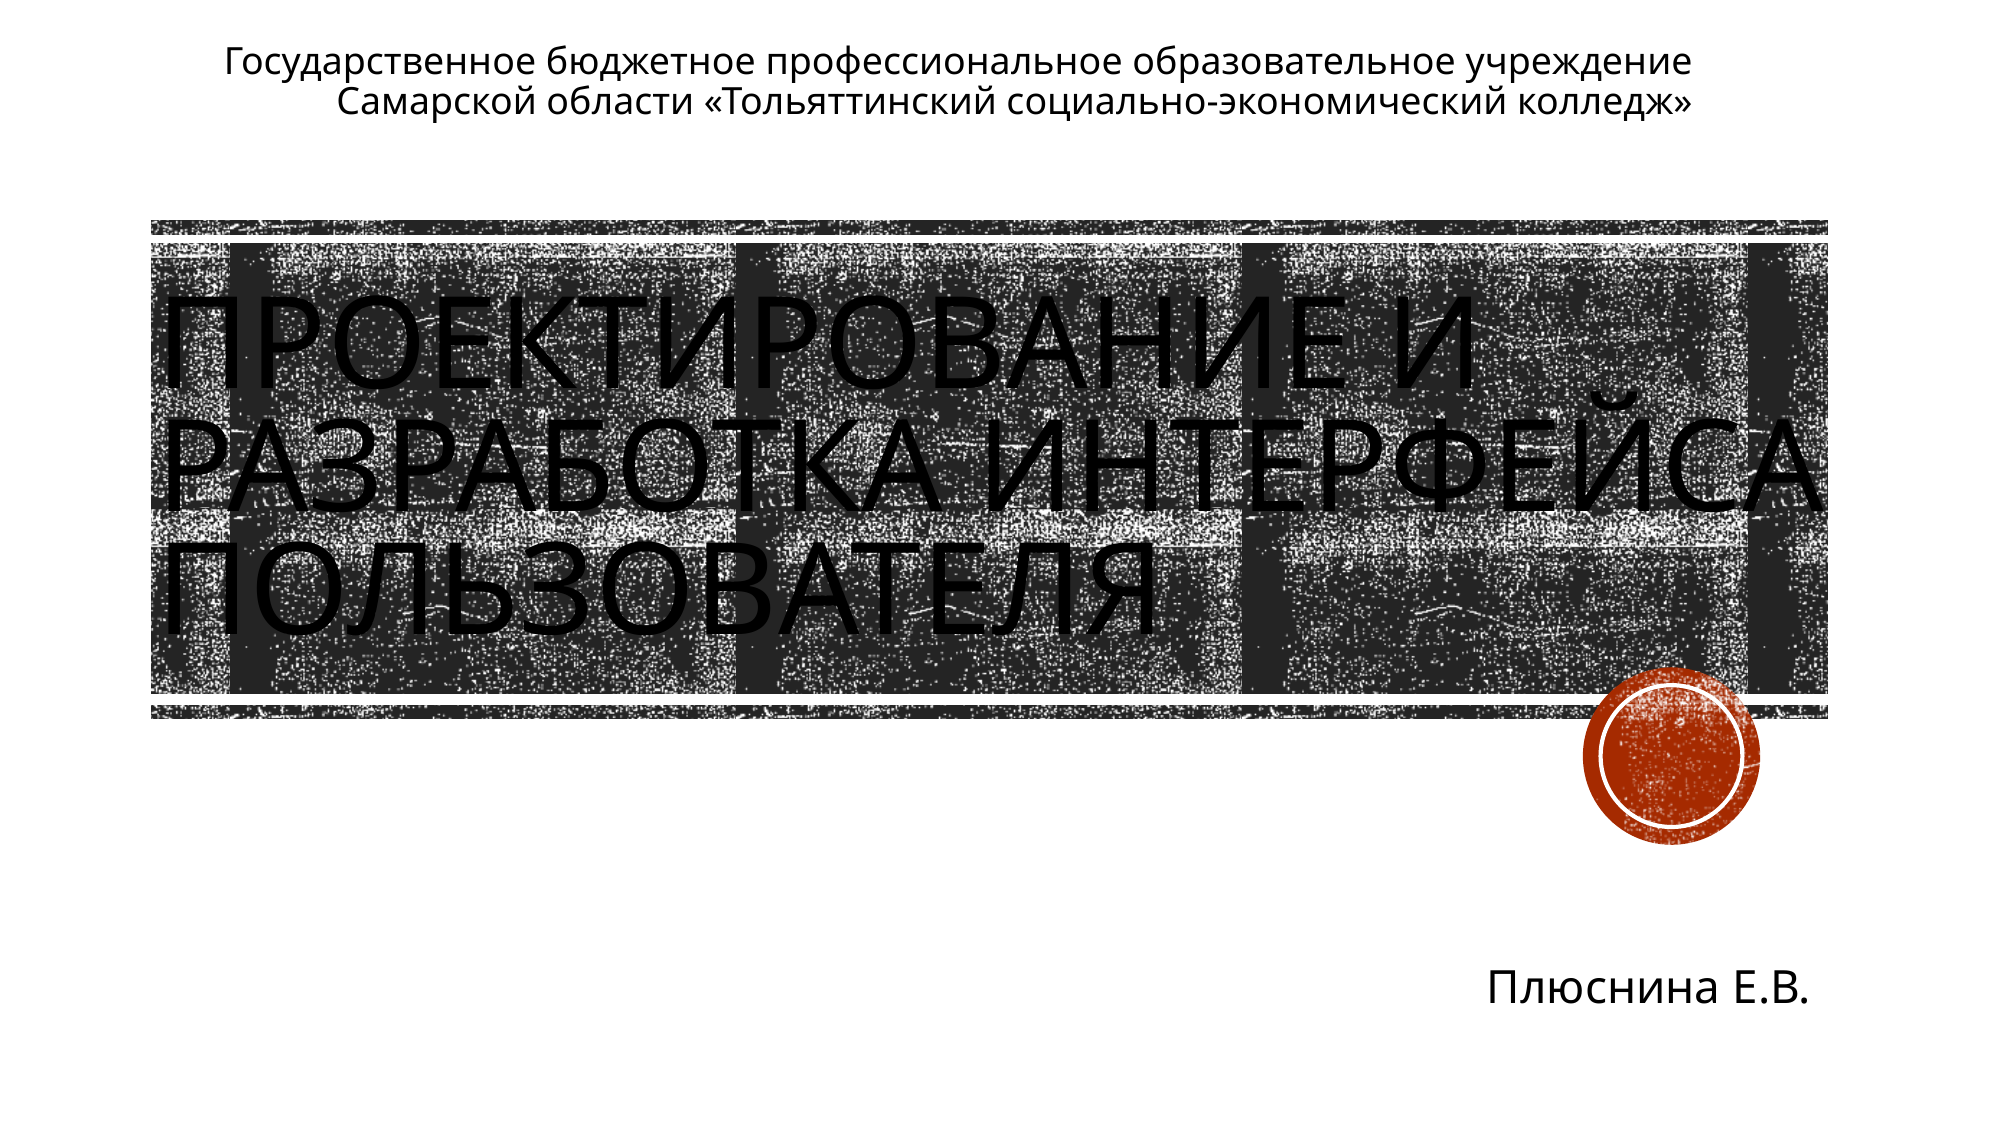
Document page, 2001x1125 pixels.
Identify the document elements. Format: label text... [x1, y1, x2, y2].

subtitle Плюснина Е.В. [563, 957, 1826, 1067]
text_box Государственное бюджетное профессиональное образовательное учреждение Самарской области «Тольяттинский социально-экономический колледж» [208, 34, 1709, 144]
text_box [249, 184, 1750, 294]
title Проектирование и разработка интерфейса пользователя [141, 265, 1894, 685]
